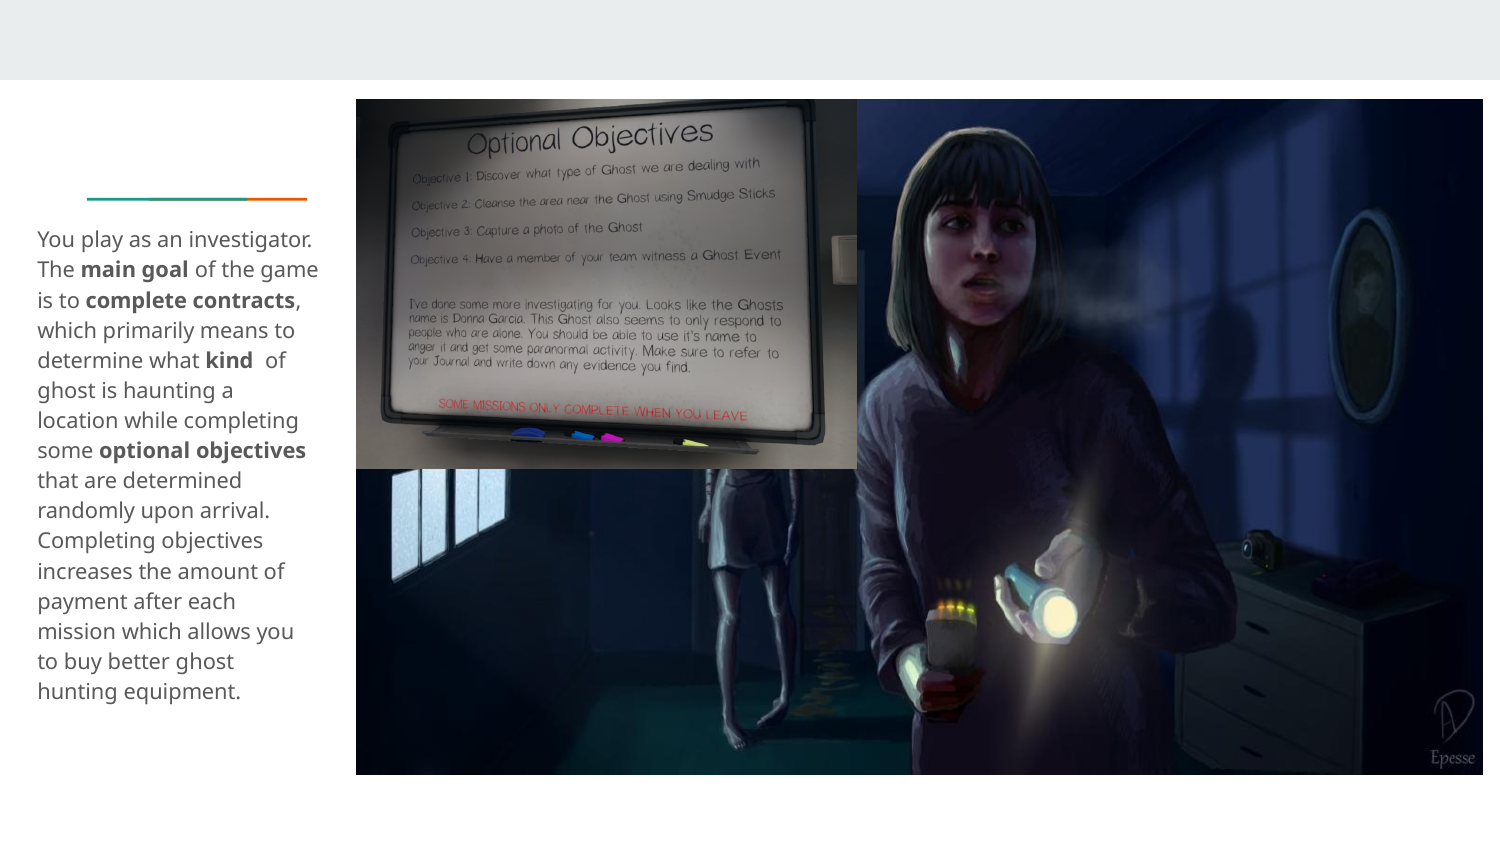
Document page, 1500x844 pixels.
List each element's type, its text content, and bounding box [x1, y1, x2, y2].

picture [356, 99, 1483, 775]
list You play as an investigator. The main goal of the game is to complete contracts, which primarily means to determine what kind of ghost is haunting a location while completing some optional objectives that are determined randomly upon arrival. Completing objectives increases the amount of payment after each mission which allows you to buy better ghost hunting equipment. [22, 207, 336, 724]
